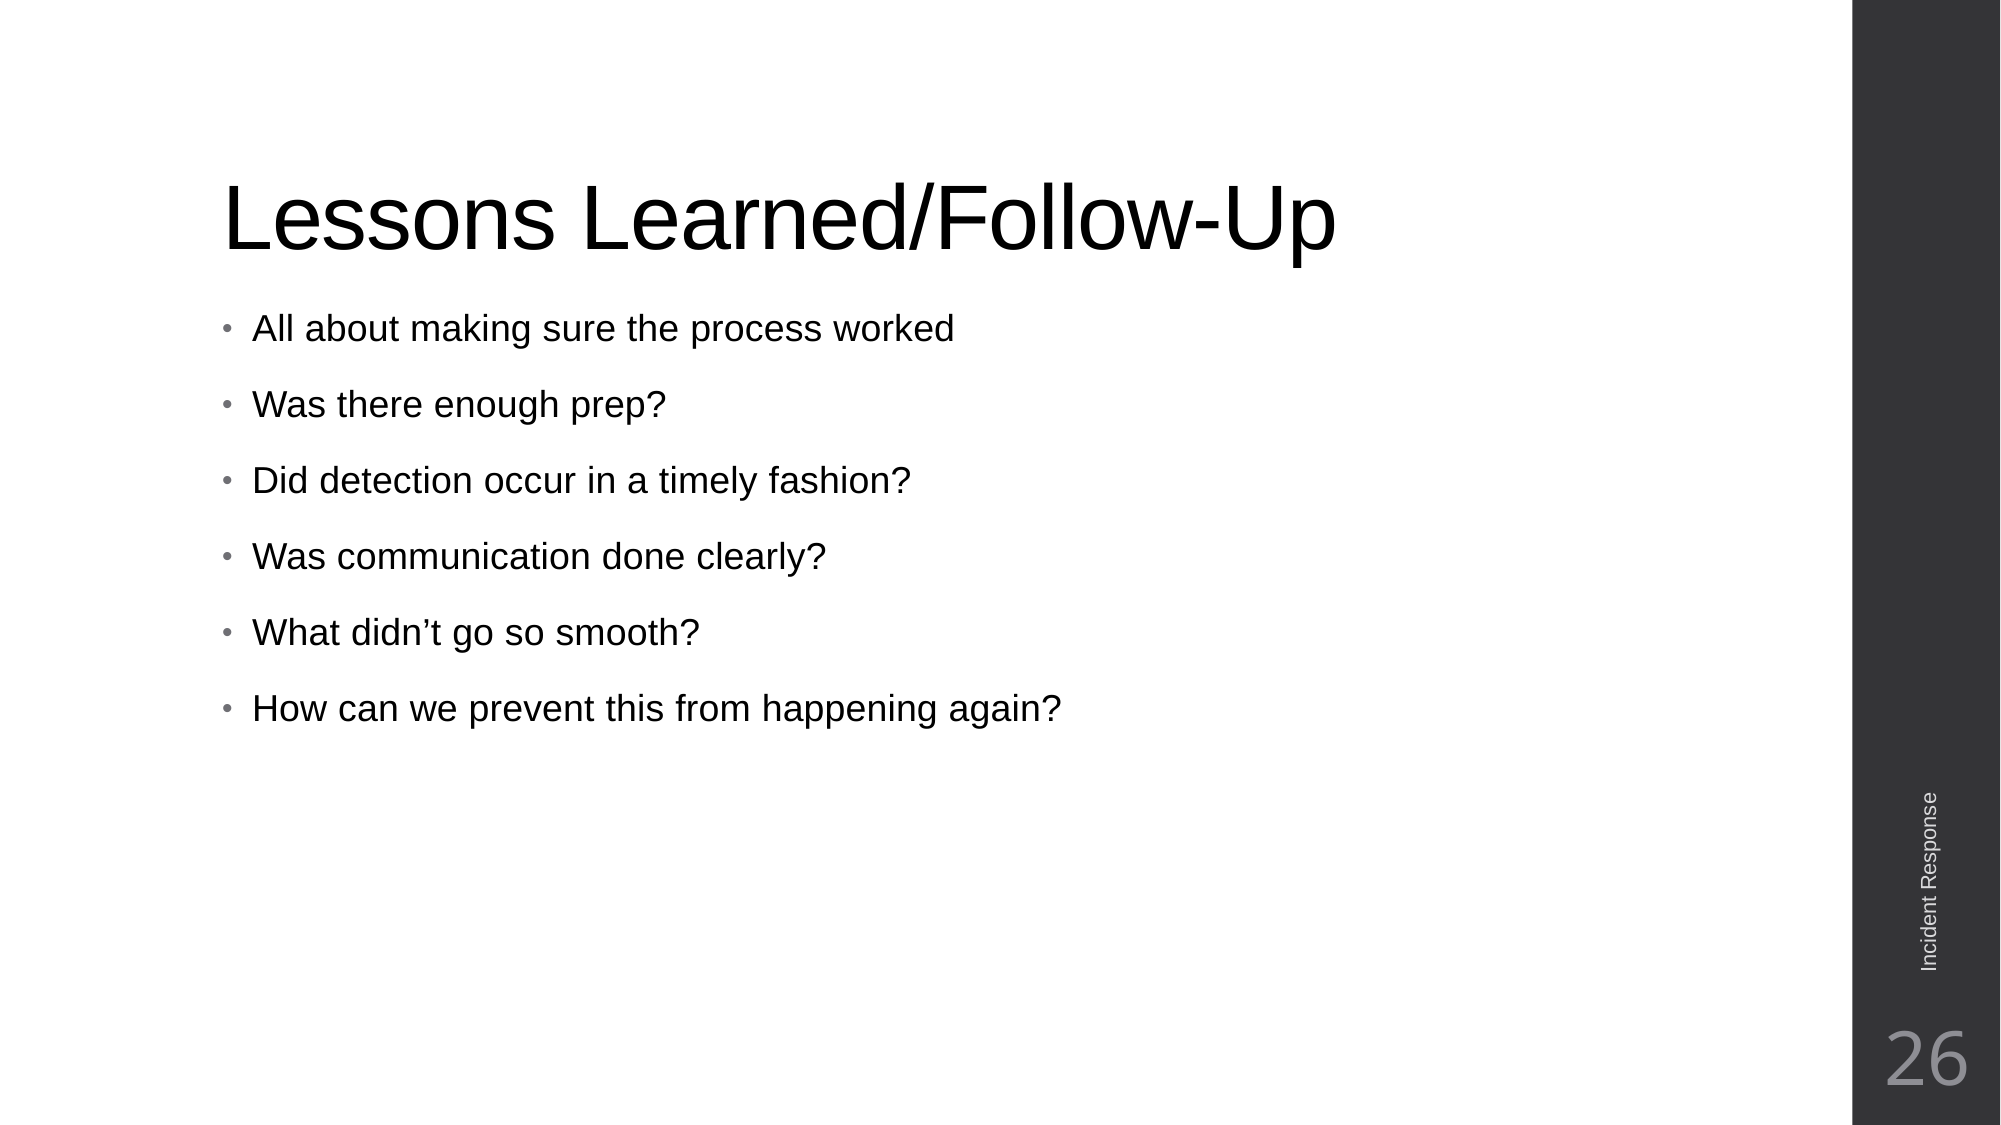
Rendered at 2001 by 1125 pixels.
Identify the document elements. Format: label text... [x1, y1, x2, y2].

slide_number 26 [1852, 1012, 2000, 1110]
title Lessons Learned/Follow-Up [206, 60, 1797, 278]
list All about making sure the process worked Was there enough prep? Did detection occur in a timely fashion? Was communication done clearly? What didn’t go so smooth? How can we prevent this from happening again? [206, 299, 1617, 1014]
footer Incident Response [1897, 400, 1958, 988]
